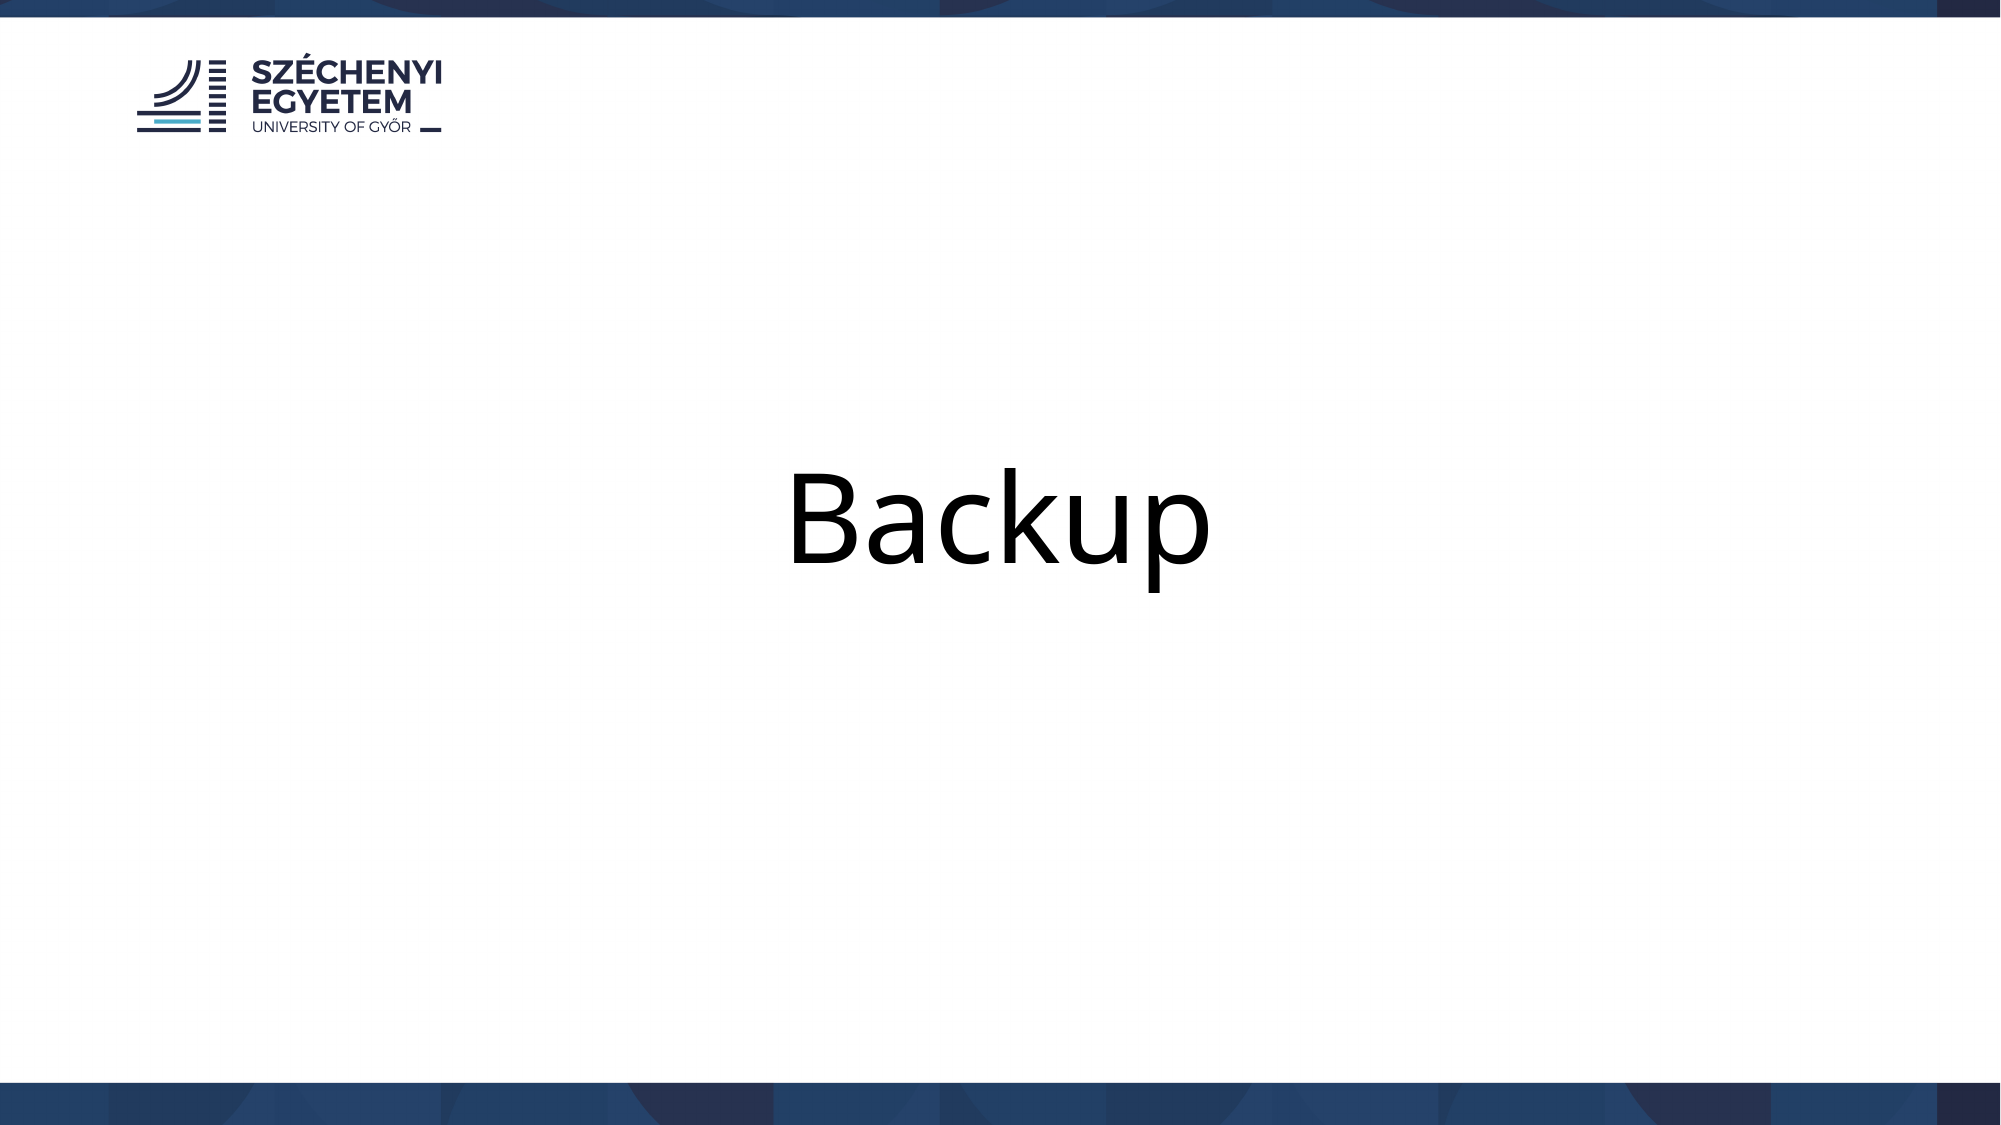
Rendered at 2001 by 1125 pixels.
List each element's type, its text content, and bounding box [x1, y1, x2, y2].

title Backup [136, 280, 1862, 749]
picture [0, 0, 2001, 1125]
